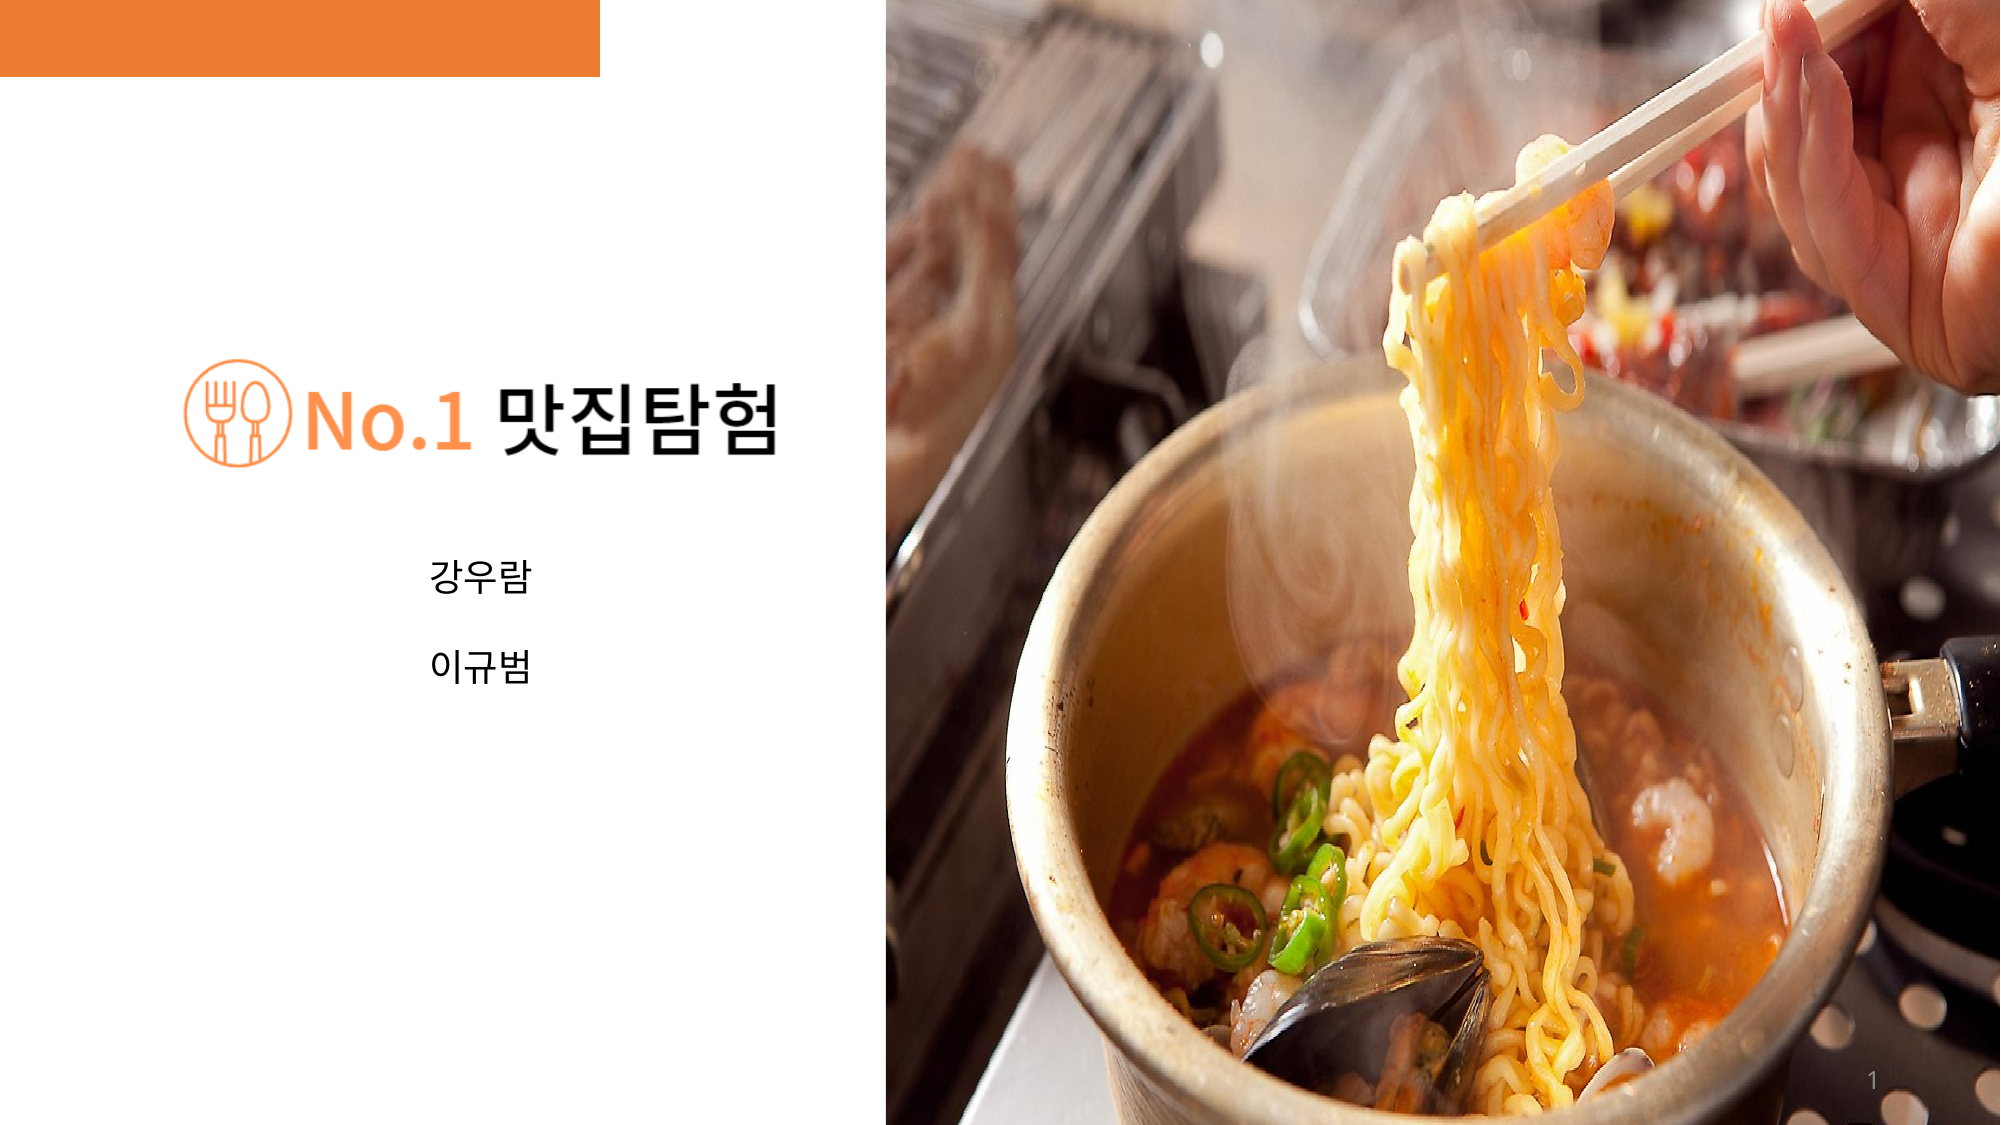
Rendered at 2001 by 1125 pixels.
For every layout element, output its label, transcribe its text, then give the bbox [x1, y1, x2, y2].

picture [181, 357, 781, 471]
text_box [0, 0, 600, 77]
text_box 강우람 이규범 [207, 501, 755, 742]
picture [885, 0, 2000, 1125]
